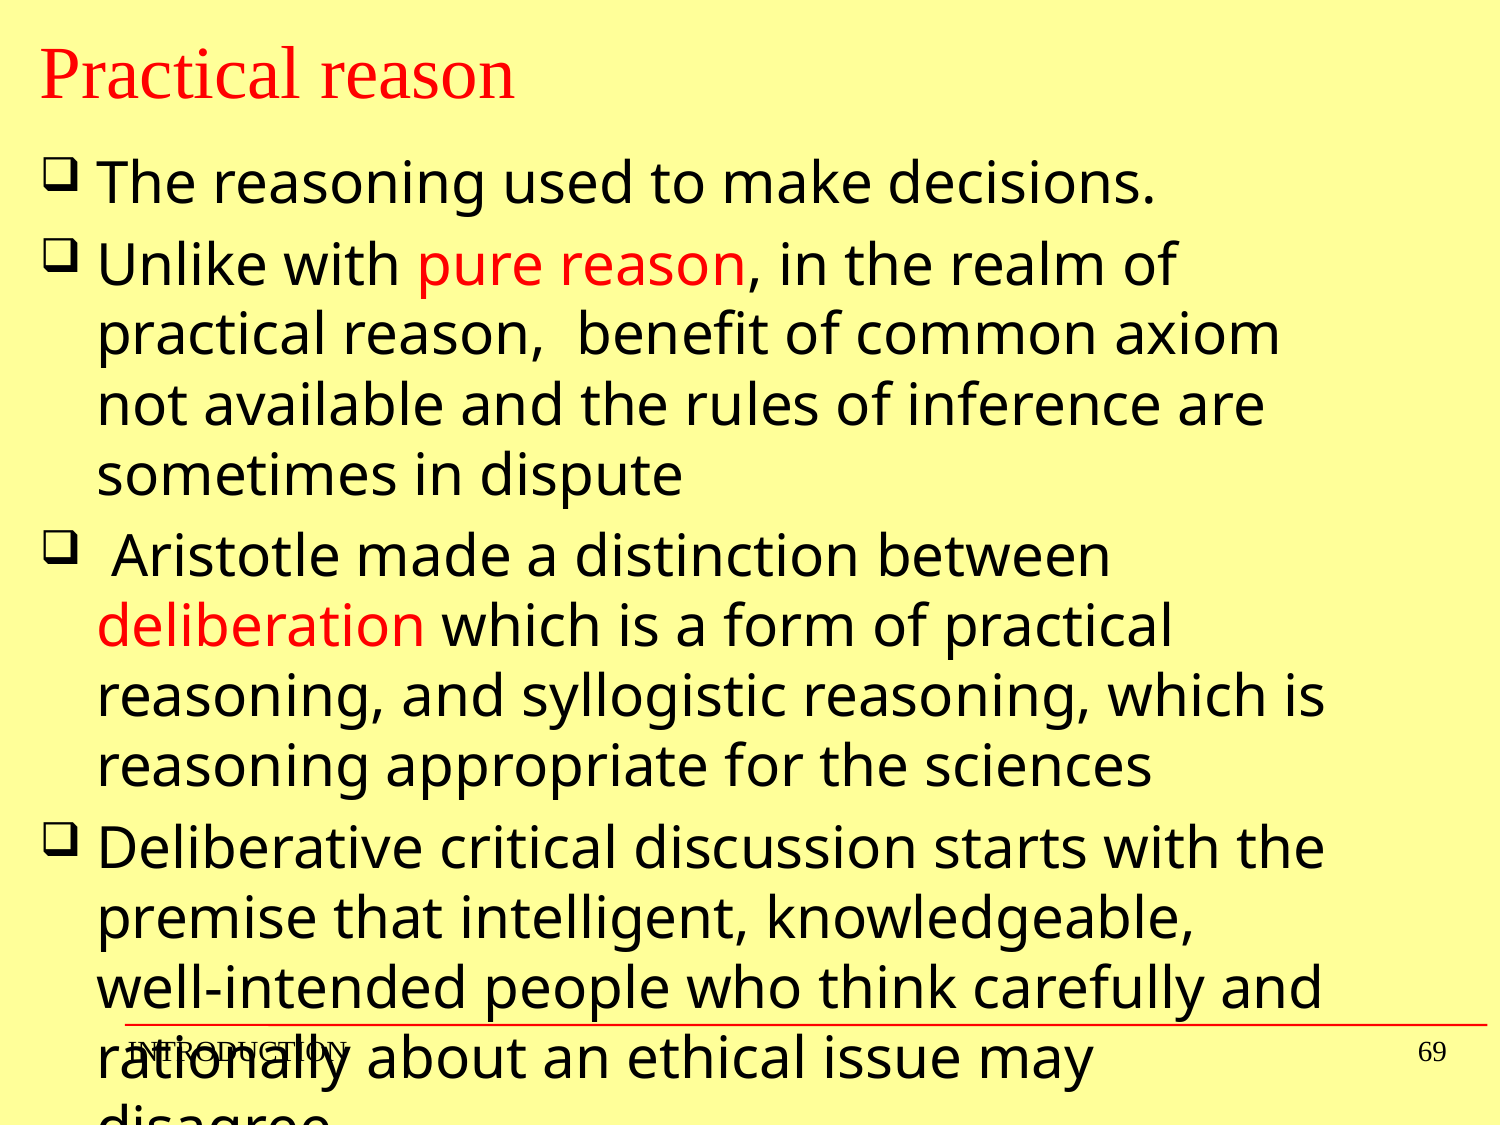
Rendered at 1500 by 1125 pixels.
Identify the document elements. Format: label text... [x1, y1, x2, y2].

slide_number 69 [1149, 1024, 1463, 1101]
title Practical reason [24, 0, 1301, 137]
slide_number INTRODUCTION [112, 1024, 501, 1101]
list The reasoning used to make decisions. Unlike with pure reason, in the realm of practical reason, benefit of common axiom not available and the rules of inference are sometimes in dispute Aristotle made a distinction between deliberation which is a form of practical reasoning, and syllogistic reasoning, which is reasoning appropriate for the sciences Deliberative critical discussion starts with the premise that intelligent, knowledgeable, well-intended people who think carefully and rationally about an ethical issue may disagree. [24, 137, 1351, 913]
